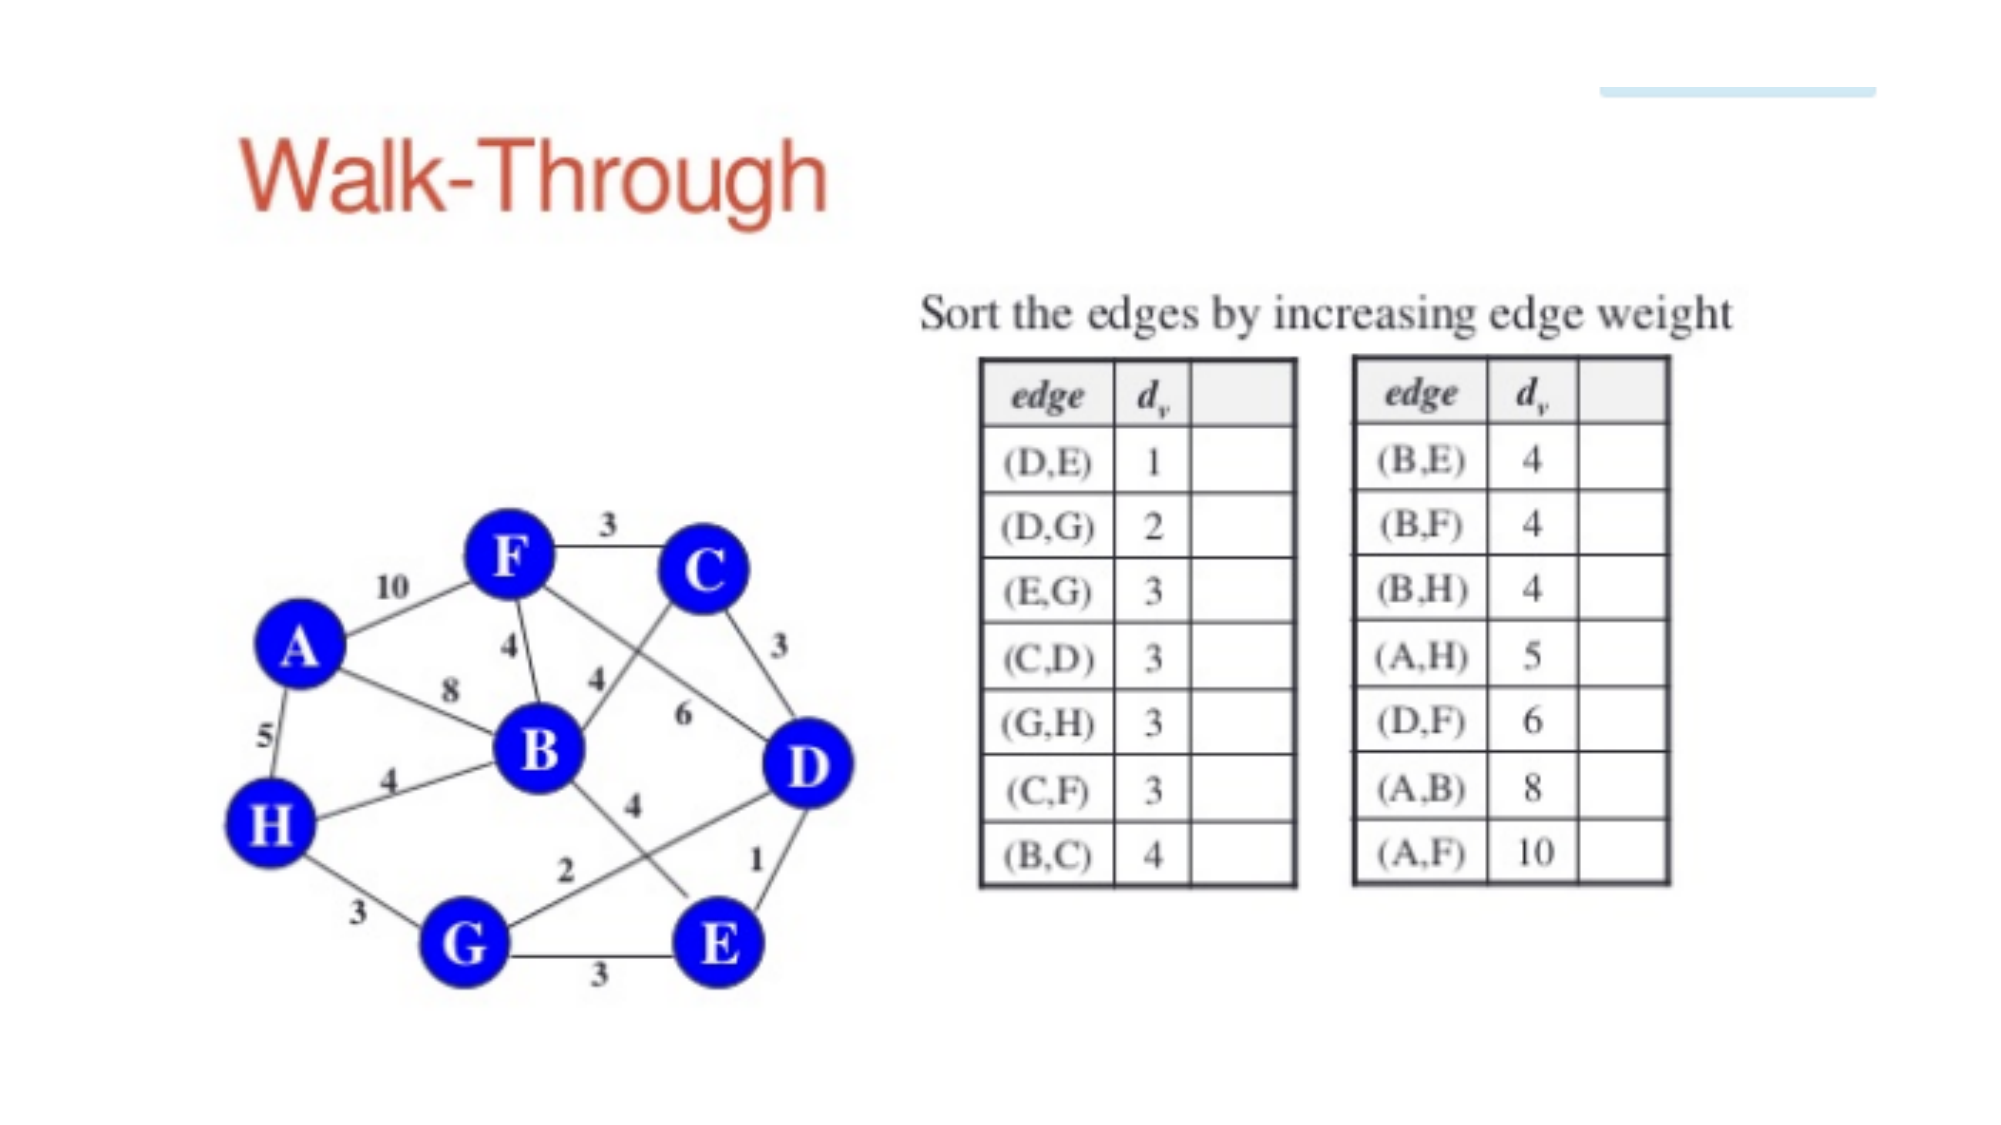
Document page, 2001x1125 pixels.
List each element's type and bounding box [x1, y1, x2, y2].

picture [134, 87, 1880, 1125]
